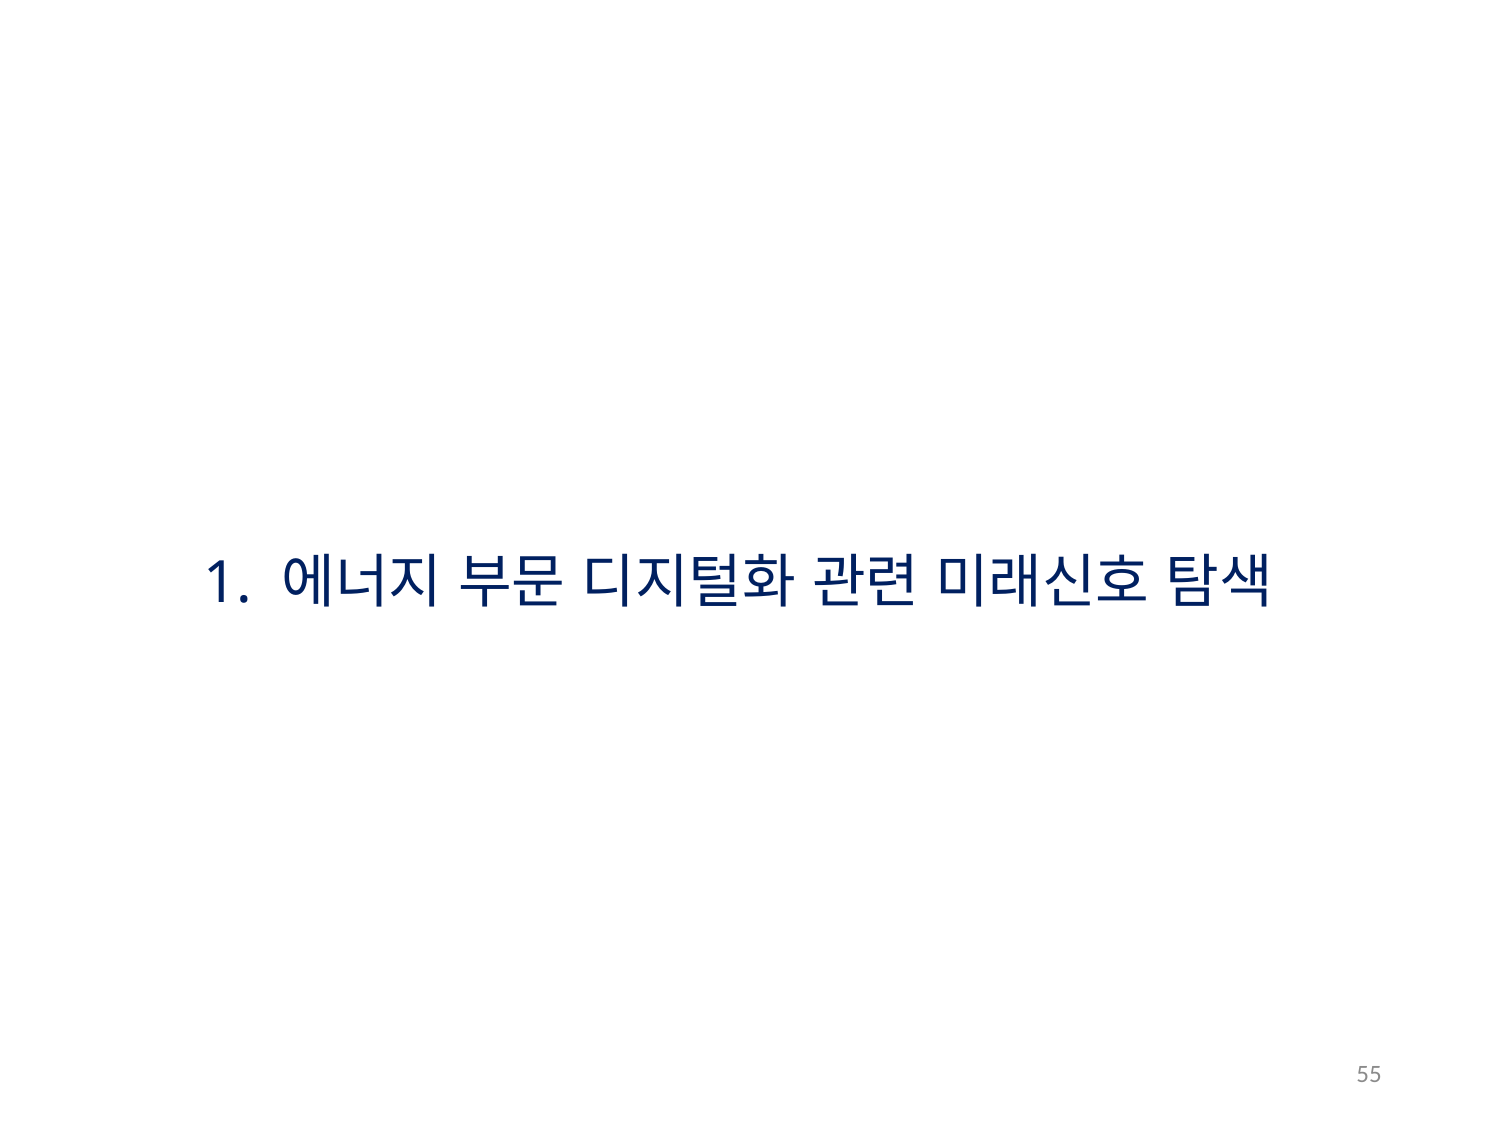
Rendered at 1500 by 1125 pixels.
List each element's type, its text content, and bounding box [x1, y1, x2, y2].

text_box 1. 에너지 부문 디지털화 관련 미래신호 탐색 [76, 397, 1400, 646]
slide_number 55 [1059, 1042, 1397, 1103]
